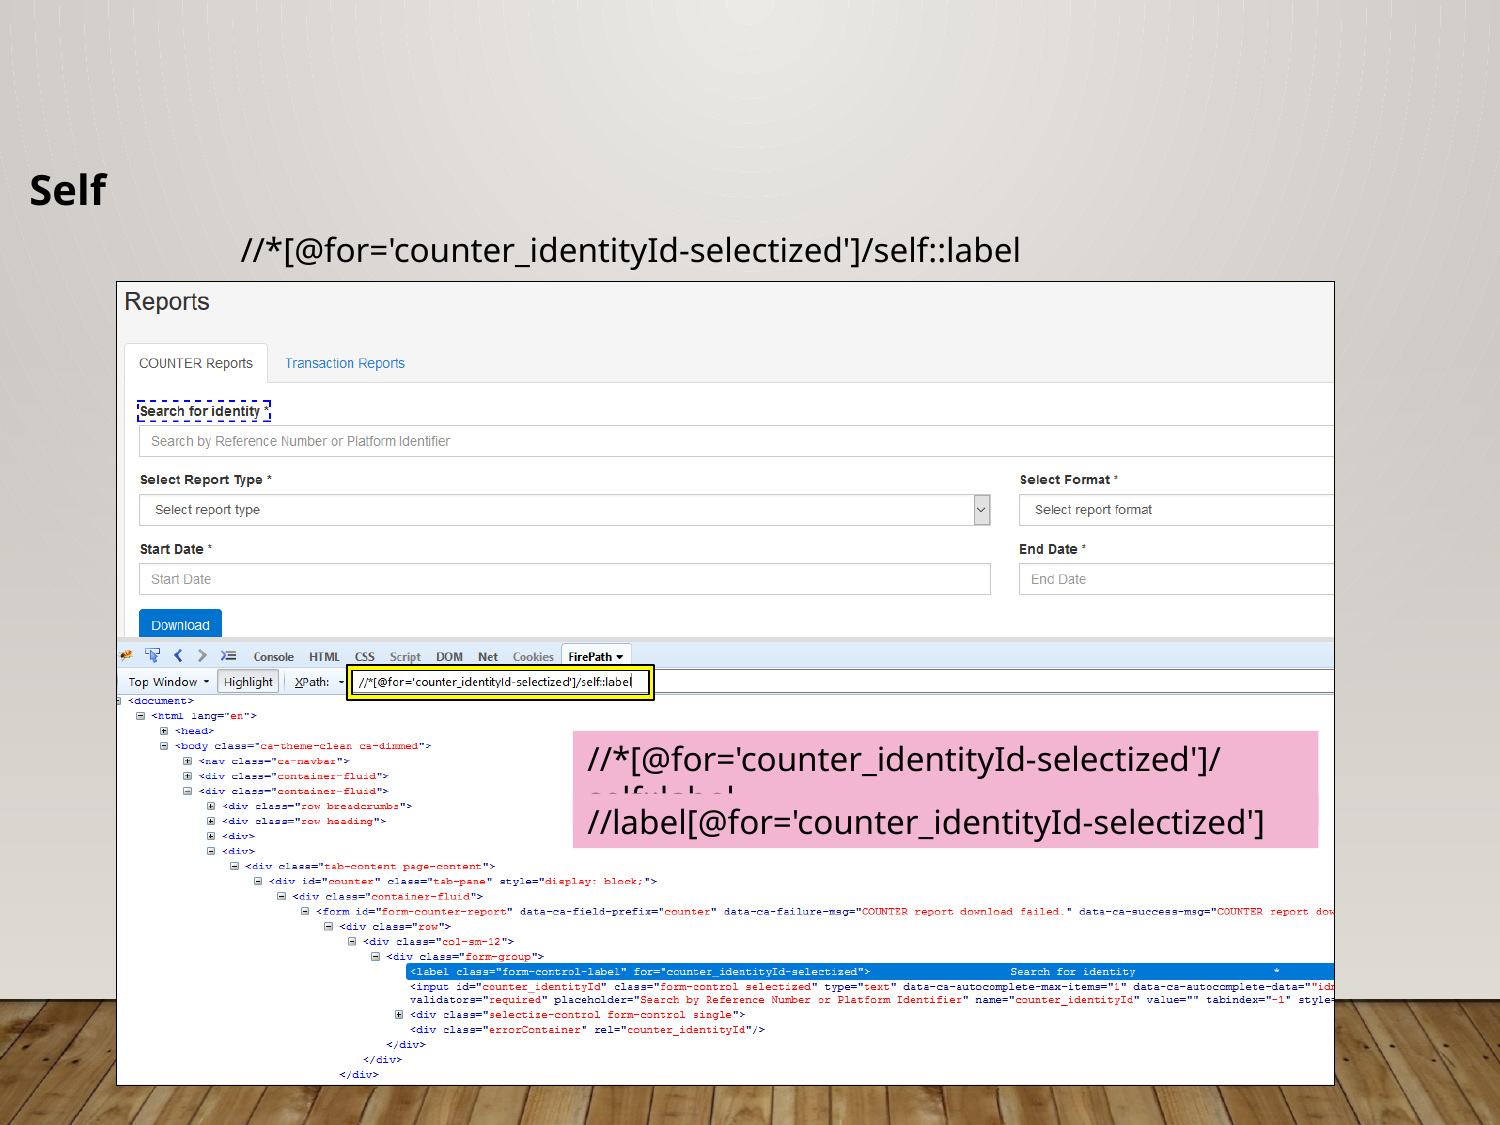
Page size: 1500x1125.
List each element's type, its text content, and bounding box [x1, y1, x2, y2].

picture [0, 280, 1500, 1125]
text_box //*[@for='counter_identityId-selectized']/self::label [225, 222, 1193, 277]
text_box Self [14, 156, 121, 222]
